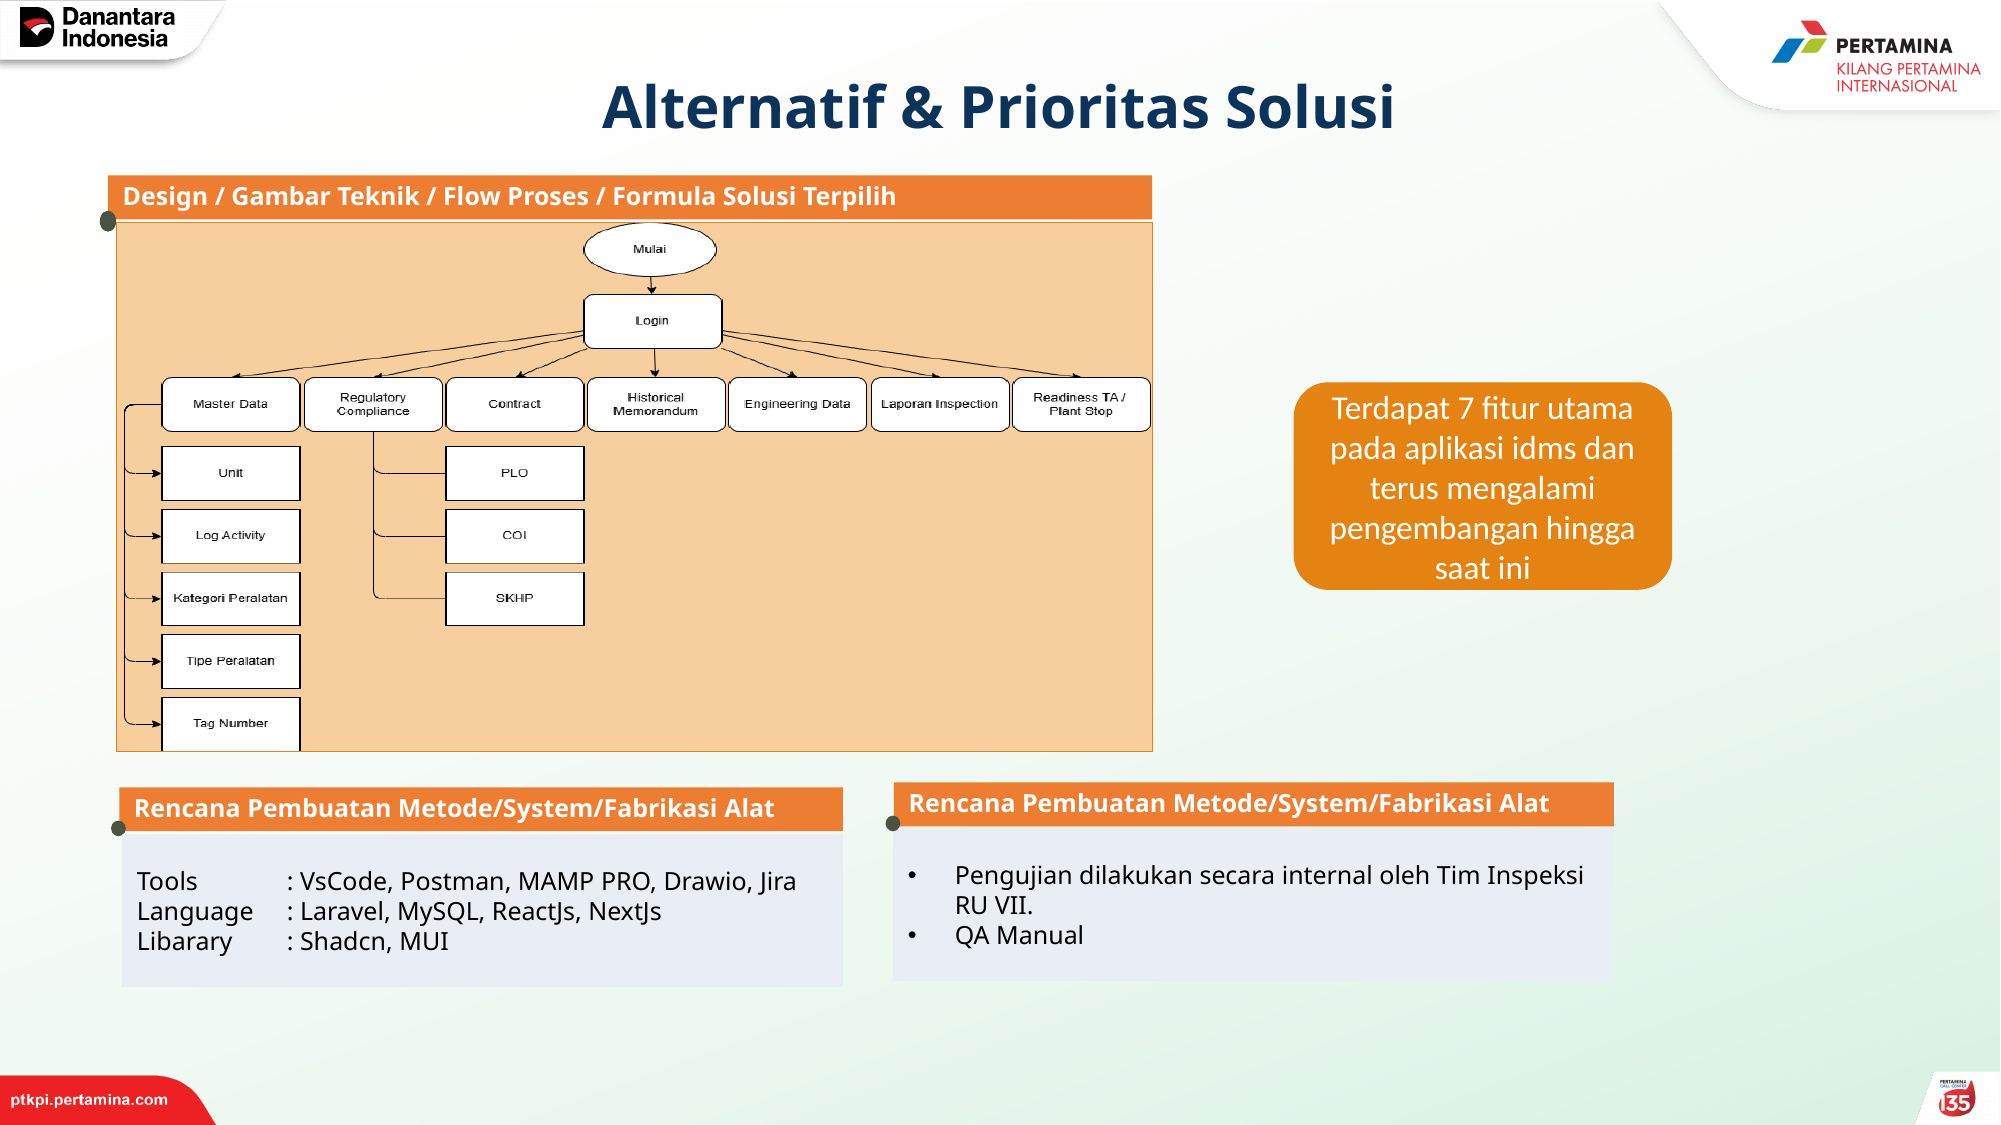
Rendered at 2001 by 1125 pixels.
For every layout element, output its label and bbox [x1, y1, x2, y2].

text_box [885, 782, 1615, 832]
picture [116, 232, 1153, 752]
text_box [99, 175, 1153, 232]
text_box [110, 787, 844, 837]
text_box [0, 0, 237, 76]
picture [0, 1062, 235, 1125]
text_box [0, 2, 2000, 1125]
picture [1900, 1062, 2000, 1125]
